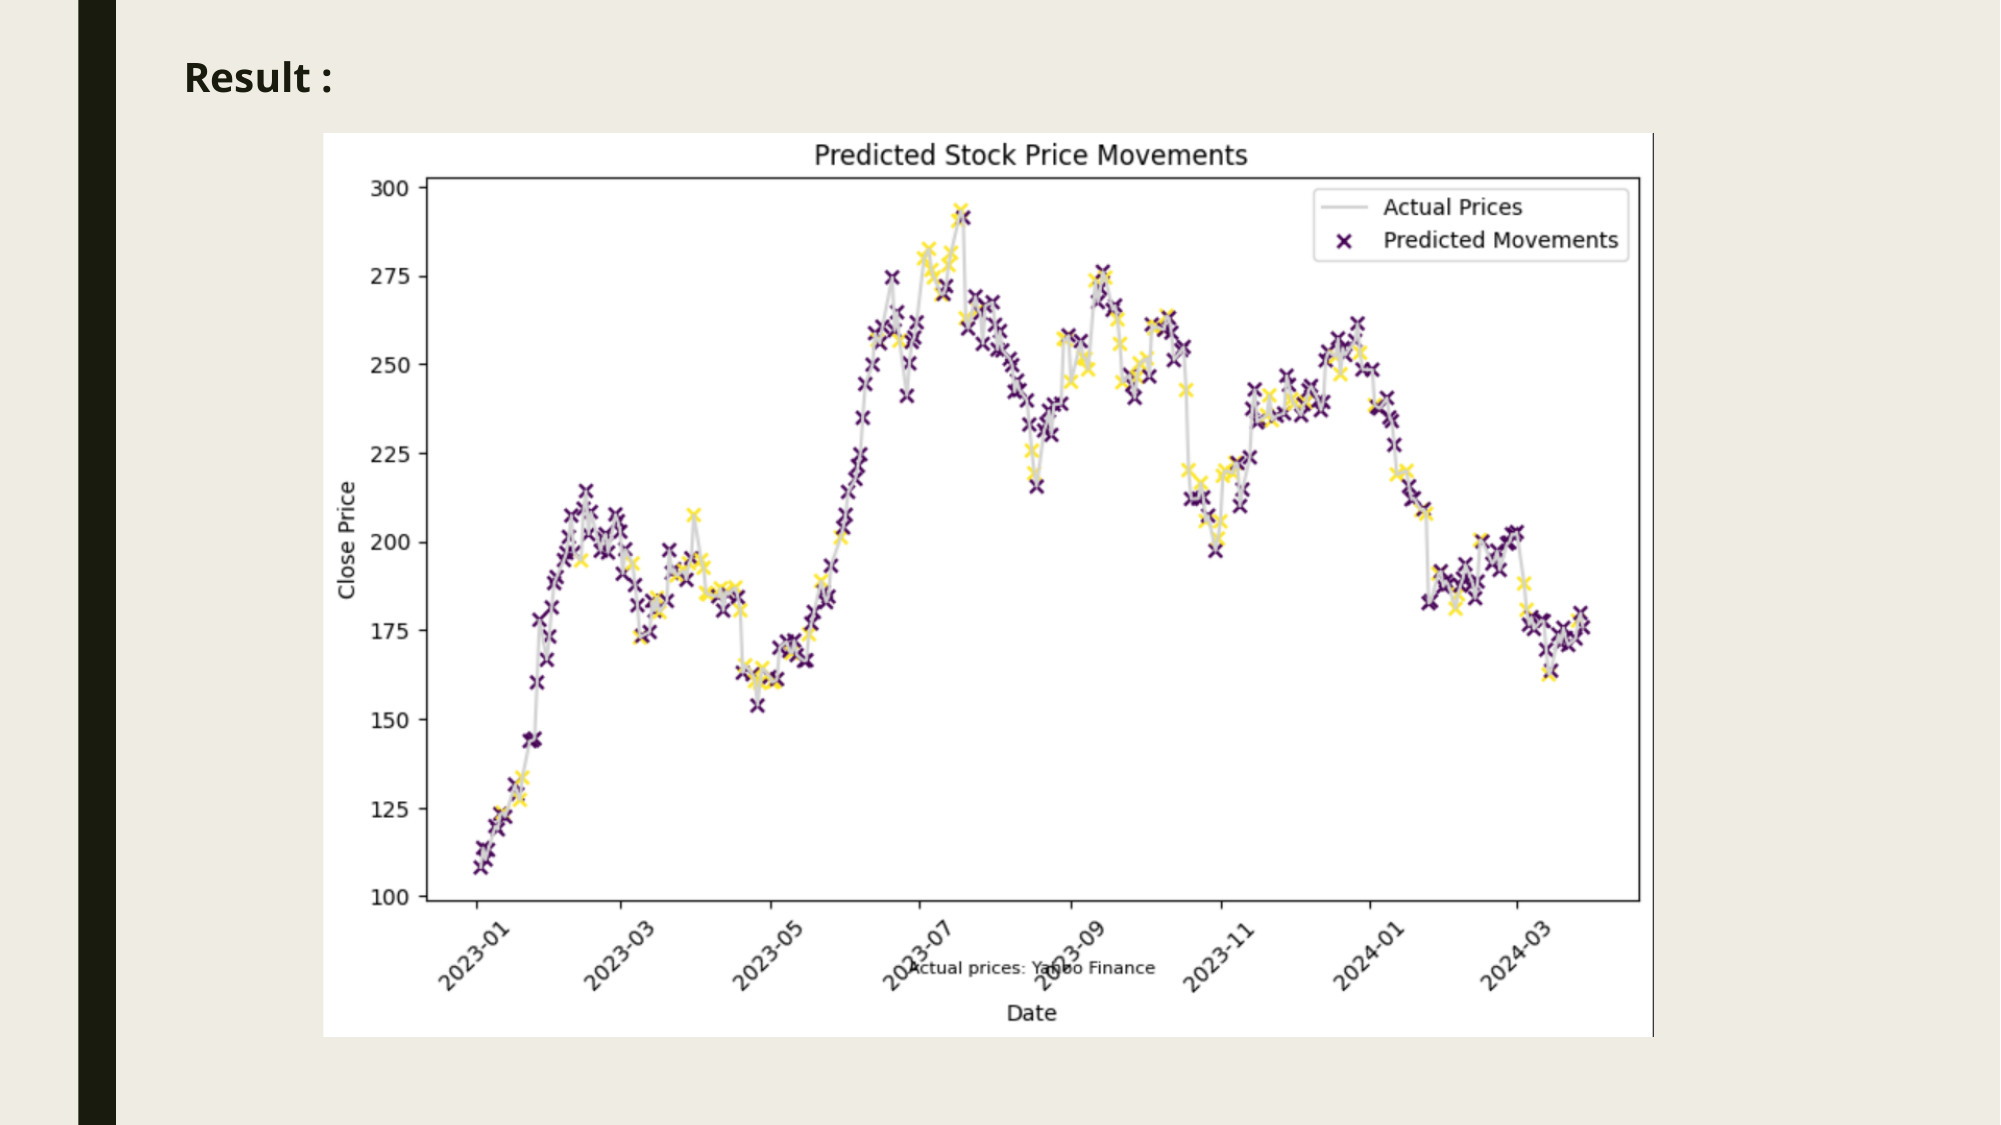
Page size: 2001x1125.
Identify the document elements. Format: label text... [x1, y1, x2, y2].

picture [323, 133, 1654, 1037]
title Result : [168, 50, 372, 134]
